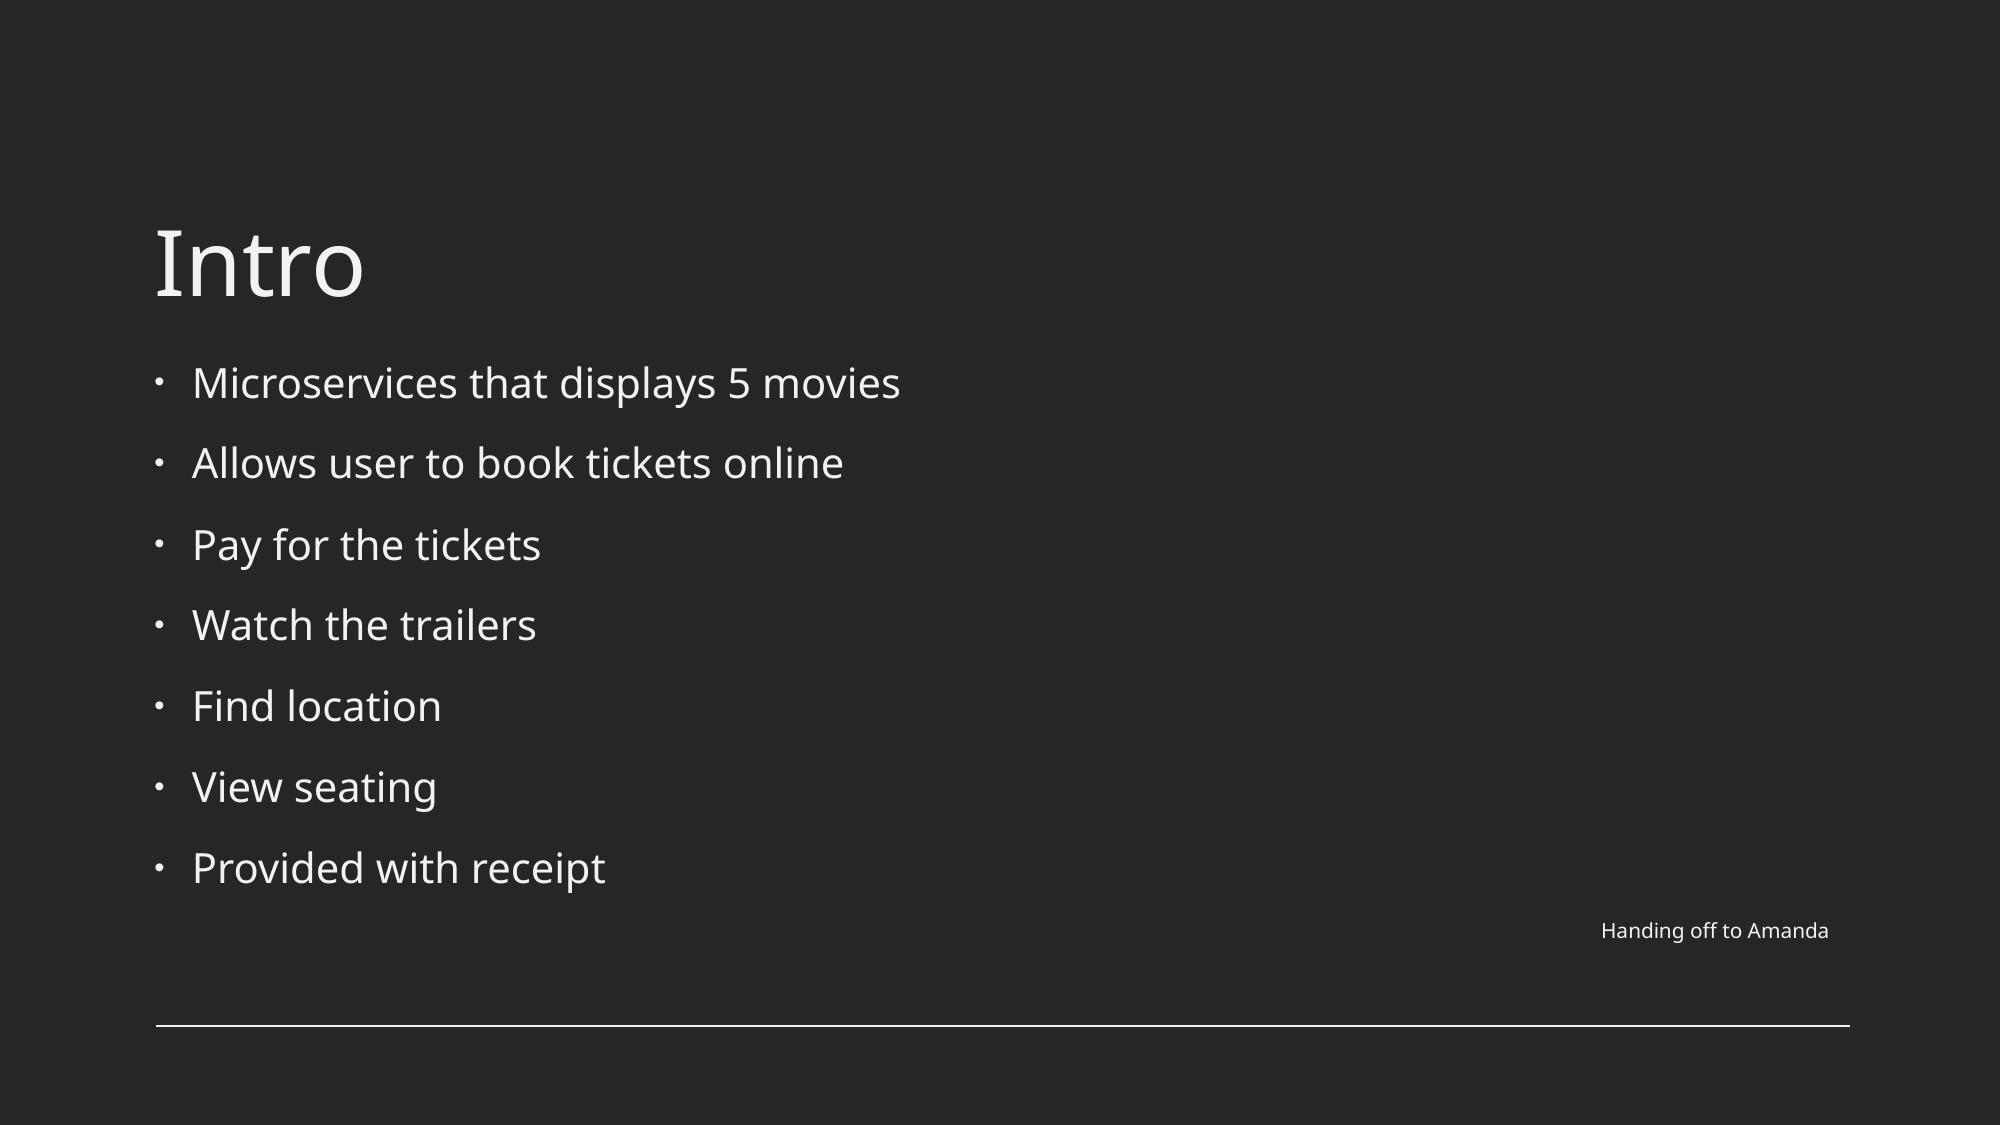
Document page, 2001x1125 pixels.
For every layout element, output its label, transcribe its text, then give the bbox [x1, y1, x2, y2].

list Microservices that displays 5 movies Allows user to book tickets online Pay for the tickets Watch the trailers Find location View seating Provided with receipt Handing off to Amanda [139, 338, 1850, 980]
title Intro [139, 143, 1850, 322]
